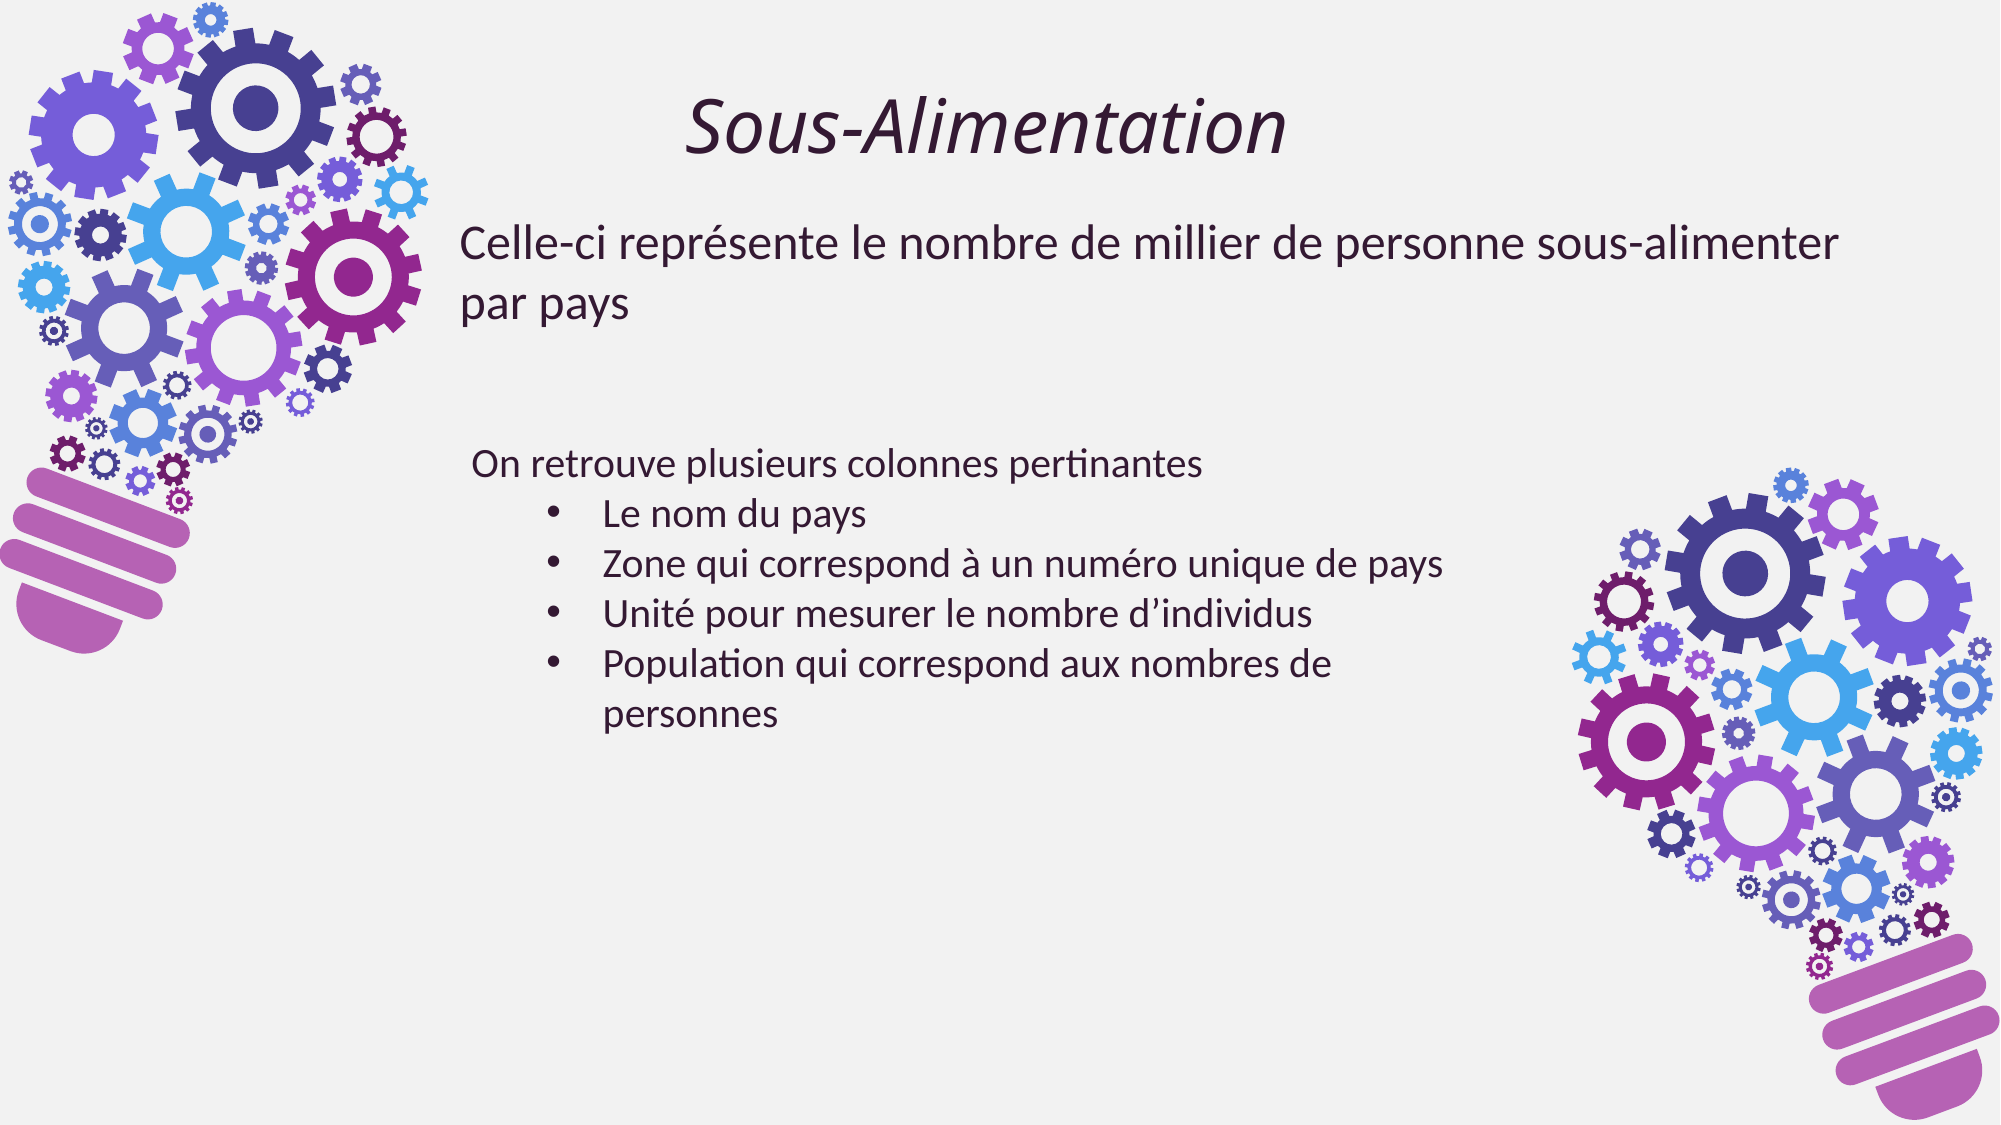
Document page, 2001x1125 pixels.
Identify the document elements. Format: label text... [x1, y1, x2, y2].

text_box Celle-ci représente le nombre de millier de personne sous-alimenter par pays [444, 202, 1931, 337]
text_box Sous-Alimentation [547, 70, 1428, 176]
text_box On retrouve plusieurs colonnes pertinantes Le nom du pays Zone qui correspond à un numéro unique de pays Unité pour mesurer le nombre d’individus Population qui correspond aux nombres de personnes [456, 428, 1520, 744]
